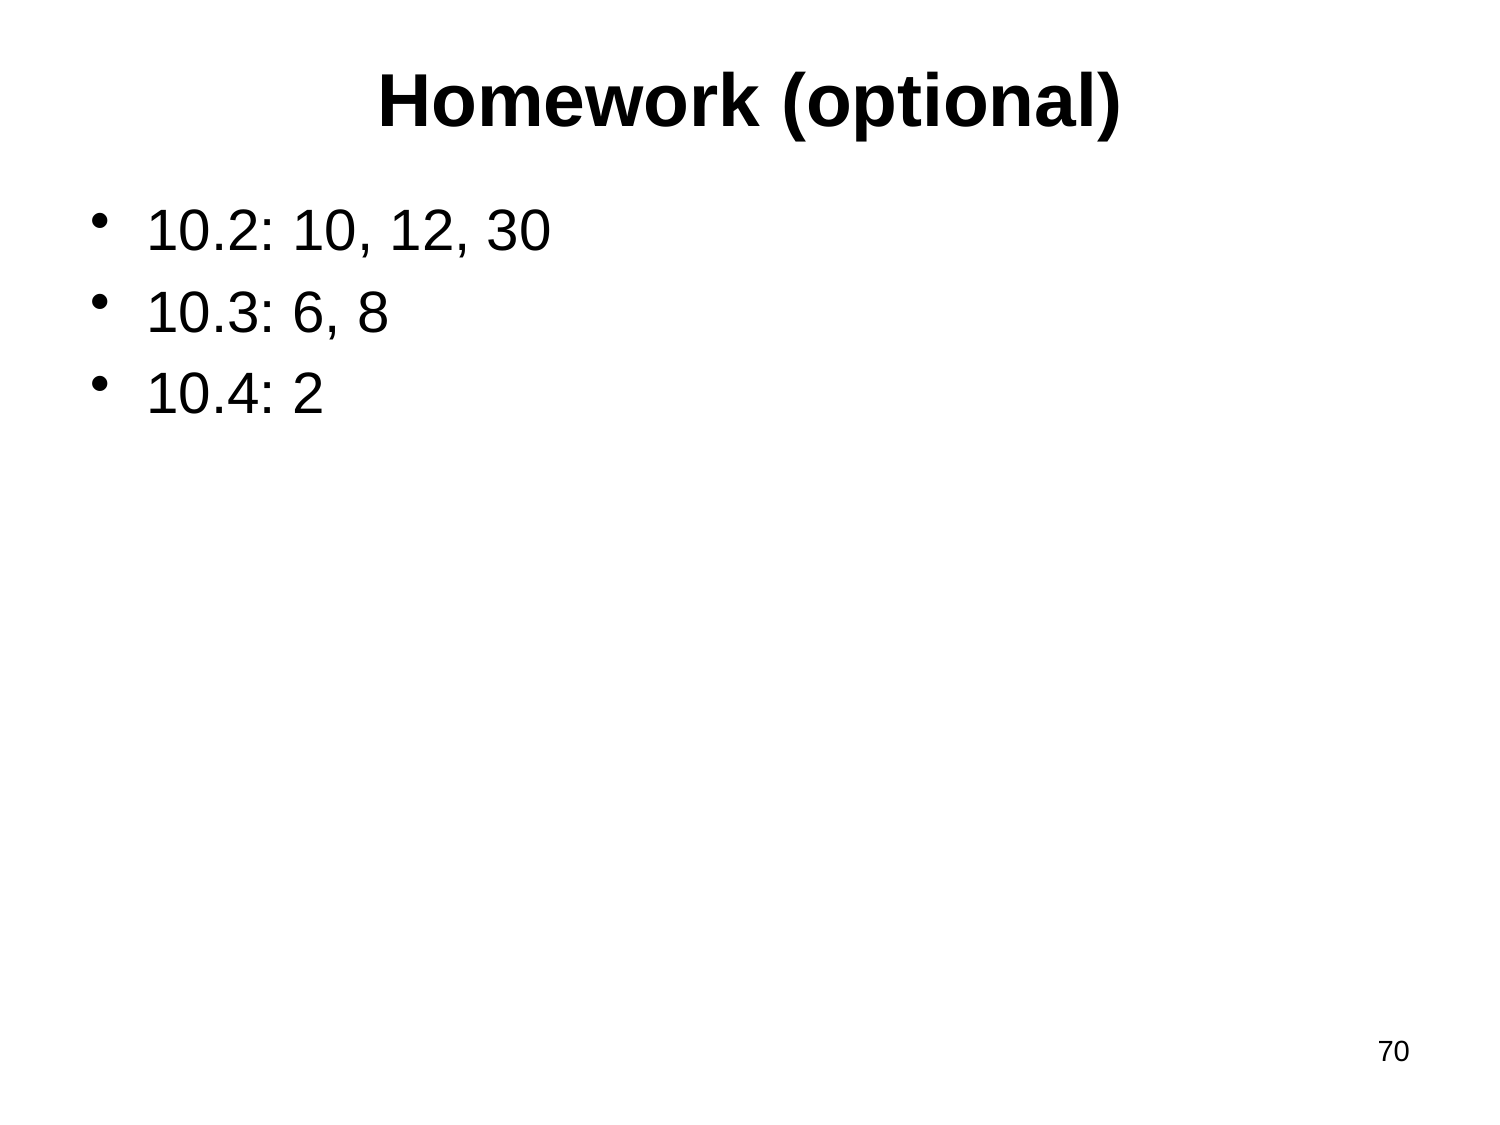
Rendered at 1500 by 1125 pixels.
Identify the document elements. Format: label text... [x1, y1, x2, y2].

slide_number 70 [1074, 1024, 1425, 1103]
list 10.2: 10, 12, 30 10.3: 6, 8 10.4: 2 [75, 184, 1425, 1005]
title Homework (optional) [75, 45, 1425, 149]
